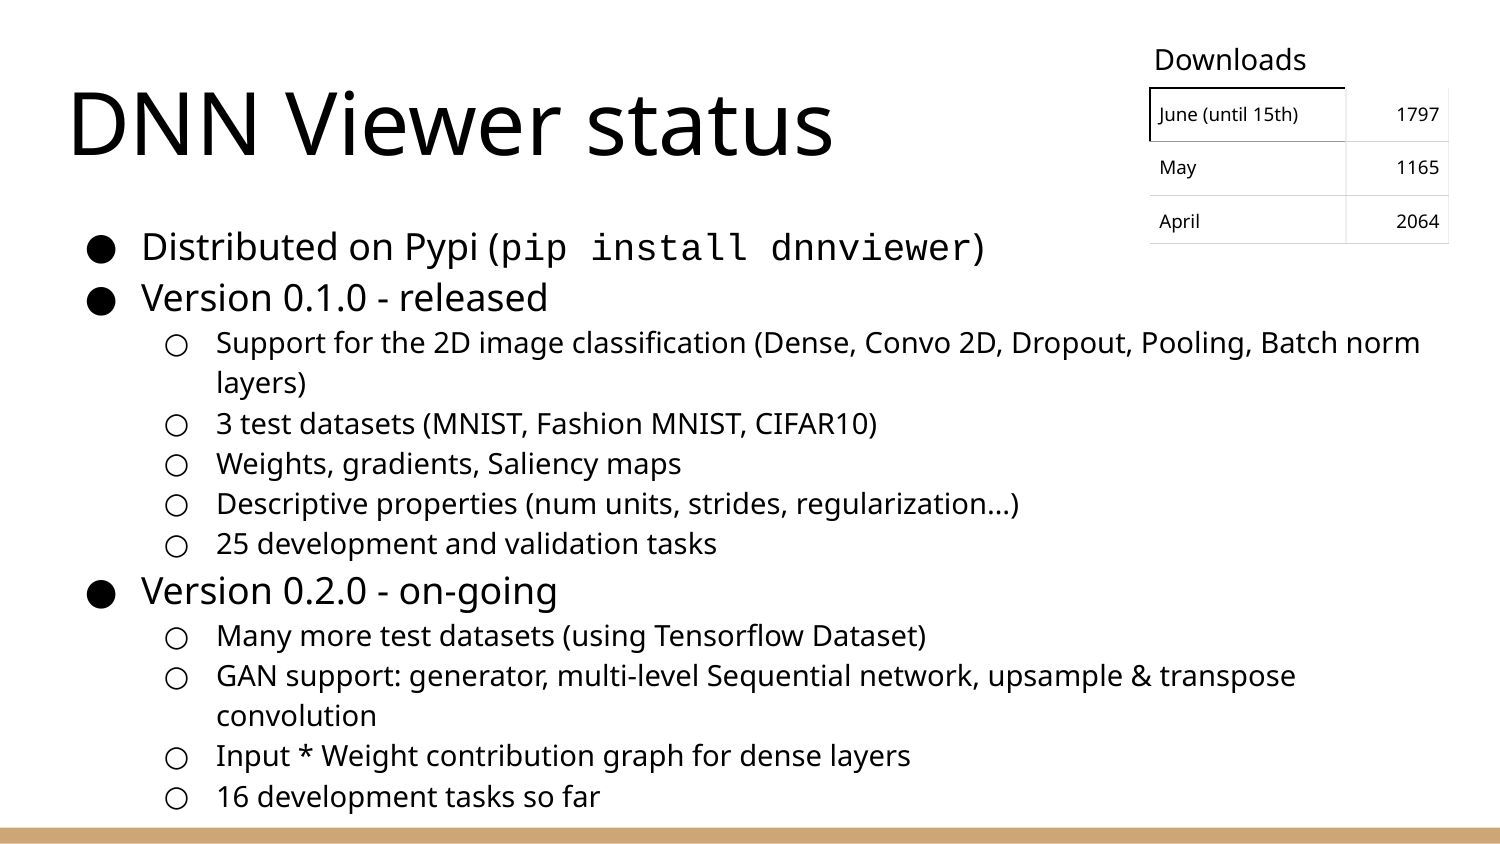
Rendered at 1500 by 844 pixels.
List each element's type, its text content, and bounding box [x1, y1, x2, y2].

table_header 1797 [1347, 88, 1448, 141]
table_cell April [1150, 196, 1345, 243]
title DNN Viewer status [51, 51, 1449, 189]
list Distributed on Pypi (pip install dnnviewer) Version 0.1.0 - released Support for the 2D image classification (Dense, Convo 2D, Dropout, Pooling, Batch norm layers) 3 test datasets (MNIST, Fashion MNIST, CIFAR10) Weights, gradients, Saliency maps Descriptive properties (num units, strides, regularization…) 25 development and validation tasks Version 0.2.0 - on-going Many more test datasets (using Tensorflow Dataset) GAN support: generator, multi-level Sequential network, upsample & transpose convolution Input * Weight contribution graph for dense layers 16 development tasks so far [51, 200, 1449, 778]
table_cell 1165 [1347, 142, 1448, 195]
text_box Downloads [1139, 26, 1325, 82]
table_header June (until 15th) [1151, 89, 1345, 141]
table_cell 2064 [1347, 196, 1448, 243]
table_cell May [1150, 142, 1345, 195]
